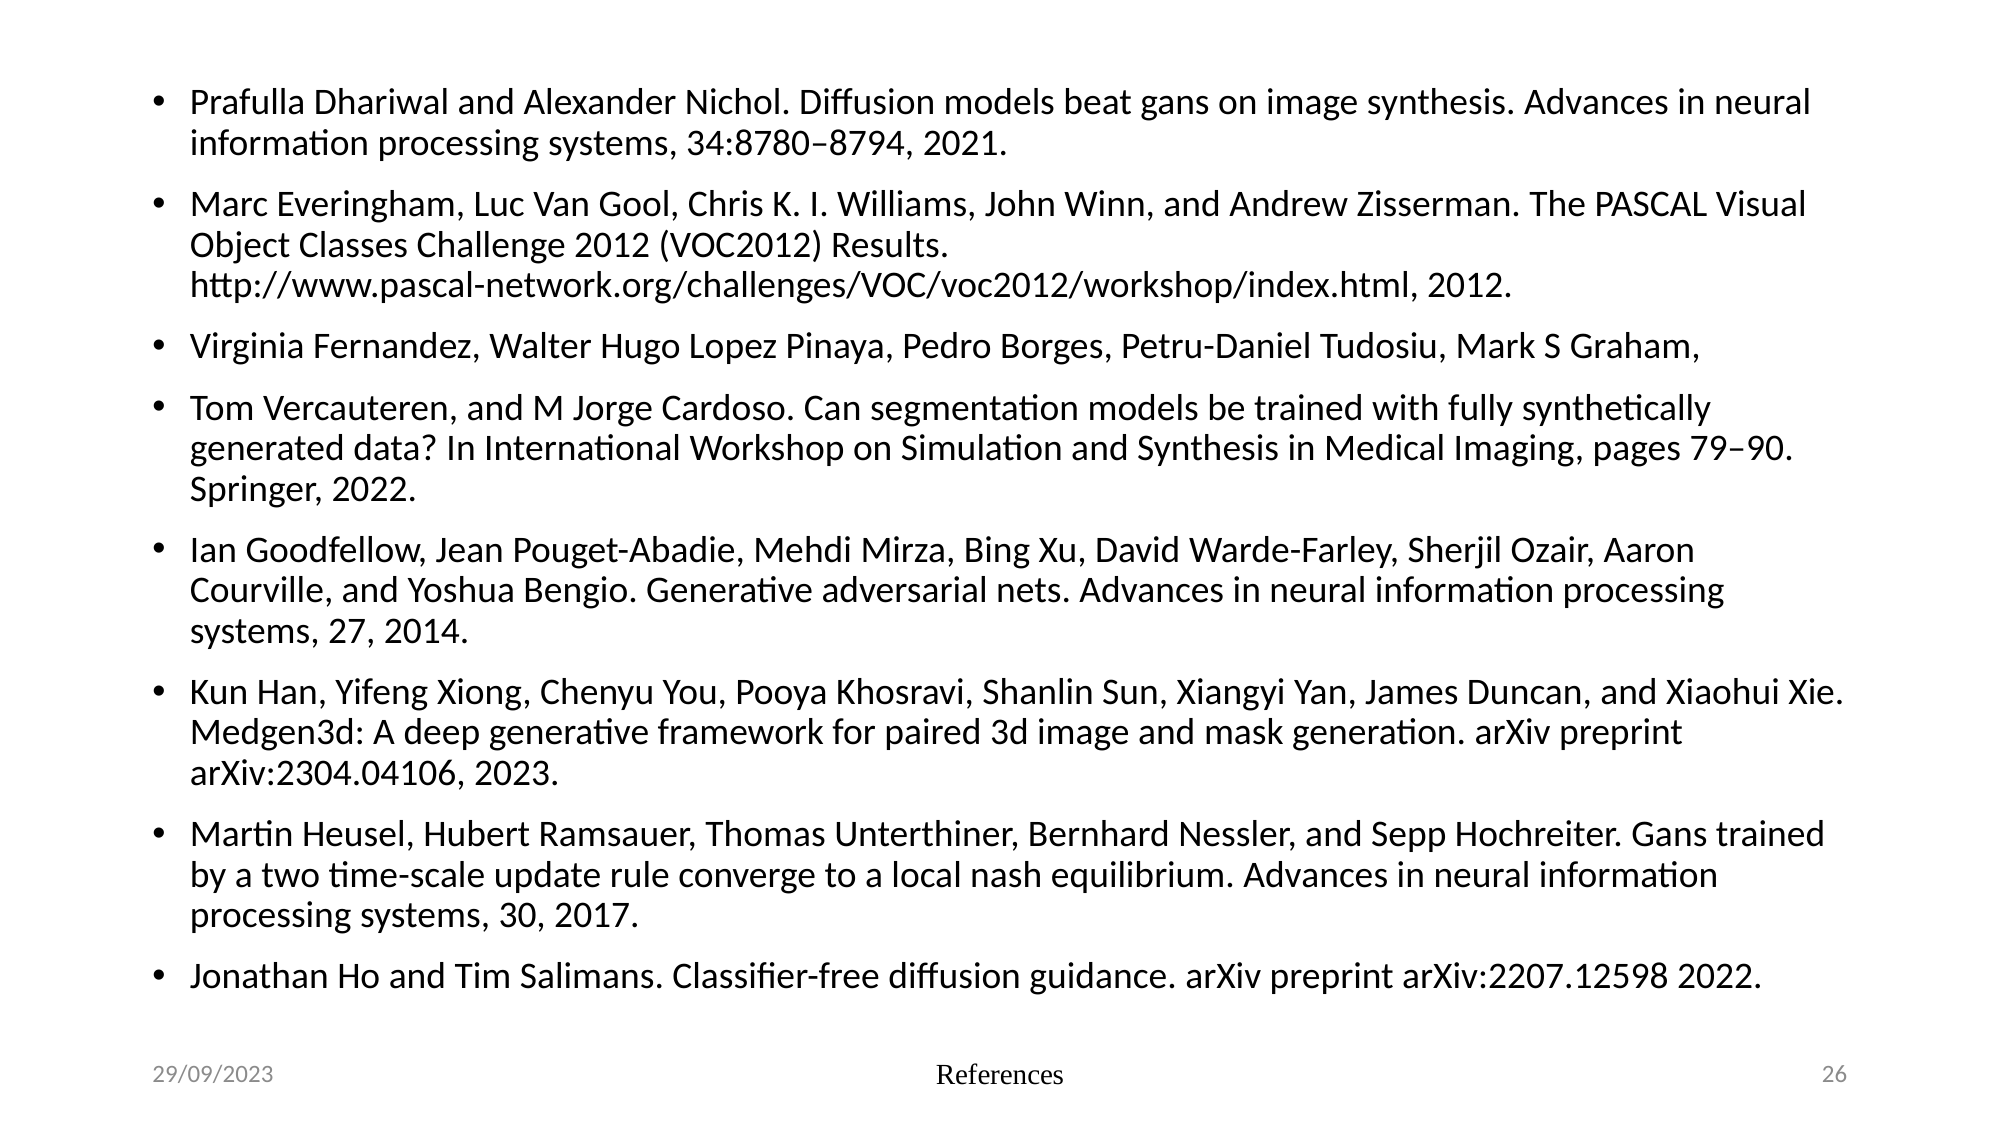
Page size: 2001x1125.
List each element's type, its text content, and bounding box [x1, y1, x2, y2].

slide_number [137, 1042, 588, 1103]
list Prafulla Dhariwal and Alexander Nichol. Diffusion models beat gans on image synthesis. Advances in neural information processing systems, 34:8780–8794, 2021. Marc Everingham, Luc Van Gool, Chris K. I. Williams, John Winn, and Andrew Zisserman. The PASCAL Visual Object Classes Challenge 2012 (VOC2012) Results. http://www.pascal-network.org/challenges/VOC/voc2012/workshop/index.html, 2012. Virginia Fernandez, Walter Hugo Lopez Pinaya, Pedro Borges, Petru-Daniel Tudosiu, Mark S Graham, Tom Vercauteren, and M Jorge Cardoso. Can segmentation models be trained with fully synthetically generated data? In International Workshop on Simulation and Synthesis in Medical Imaging, pages 79–90. Springer, 2022. Ian Goodfellow, Jean Pouget-Abadie, Mehdi Mirza, Bing Xu, David Warde-Farley, Sherjil Ozair, Aaron Courville, and Yoshua Bengio. Generative adversarial nets. Advances in neural information processing systems, 27, 2014. Kun Han, Yifeng Xiong, Chenyu You, Pooya Khosravi, Shanlin Sun, Xiangyi Yan, James Duncan, and Xiaohui Xie. Medgen3d: A deep generative framework for paired 3d image and mask generation. arXiv preprint arXiv:2304.04106, 2023. Martin Heusel, Hubert Ramsauer, Thomas Unterthiner, Bernhard Nessler, and Sepp Hochreiter. Gans trained by a two time-scale update rule converge to a local nash equilibrium. Advances in neural information processing systems, 30, 2017. Jonathan Ho and Tim Salimans. Classifier-free diffusion guidance. arXiv preprint arXiv:2207.12598 2022. [137, 75, 1863, 1014]
footer References [662, 1042, 1338, 1103]
slide_number 26 [1412, 1042, 1863, 1103]
